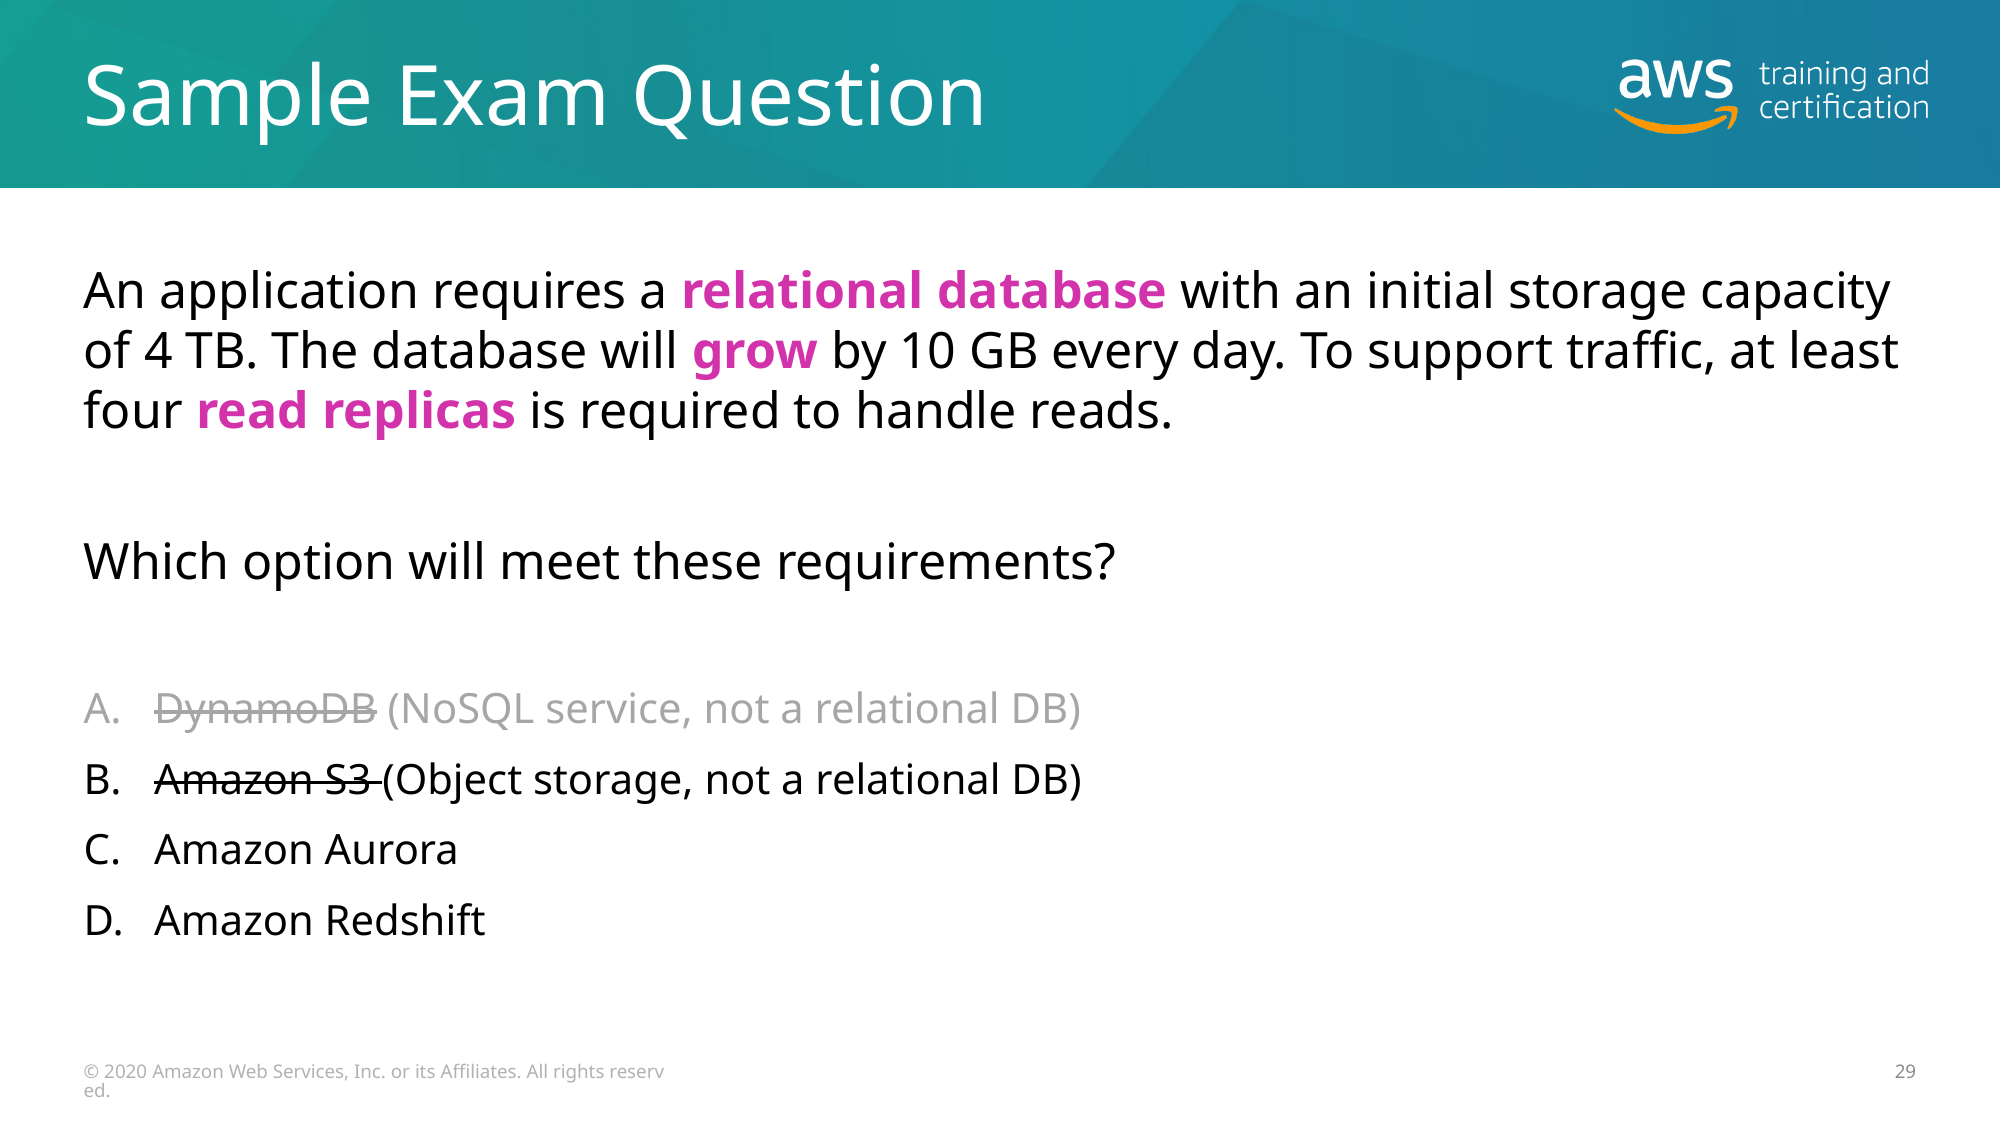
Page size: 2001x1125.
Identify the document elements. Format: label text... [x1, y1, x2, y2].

list An application requires a relational database with an initial storage capacity of 4 TB. The database will grow by 10 GB every day. To support traffic, at least four read replicas is required to handle reads. Which option will meet these requirements? DynamoDB (NoSQL service, not a relational DB) Amazon S3 (Object storage, not a relational DB) Amazon Aurora Amazon Redshift [68, 250, 1932, 1014]
title Sample Exam Question [68, 59, 1551, 138]
slide_number 29 [1481, 1042, 1932, 1103]
footer © 2020 Amazon Web Services, Inc. or its Affiliates. All rights reserved. [68, 1042, 682, 1103]
picture [0, 0, 2000, 188]
